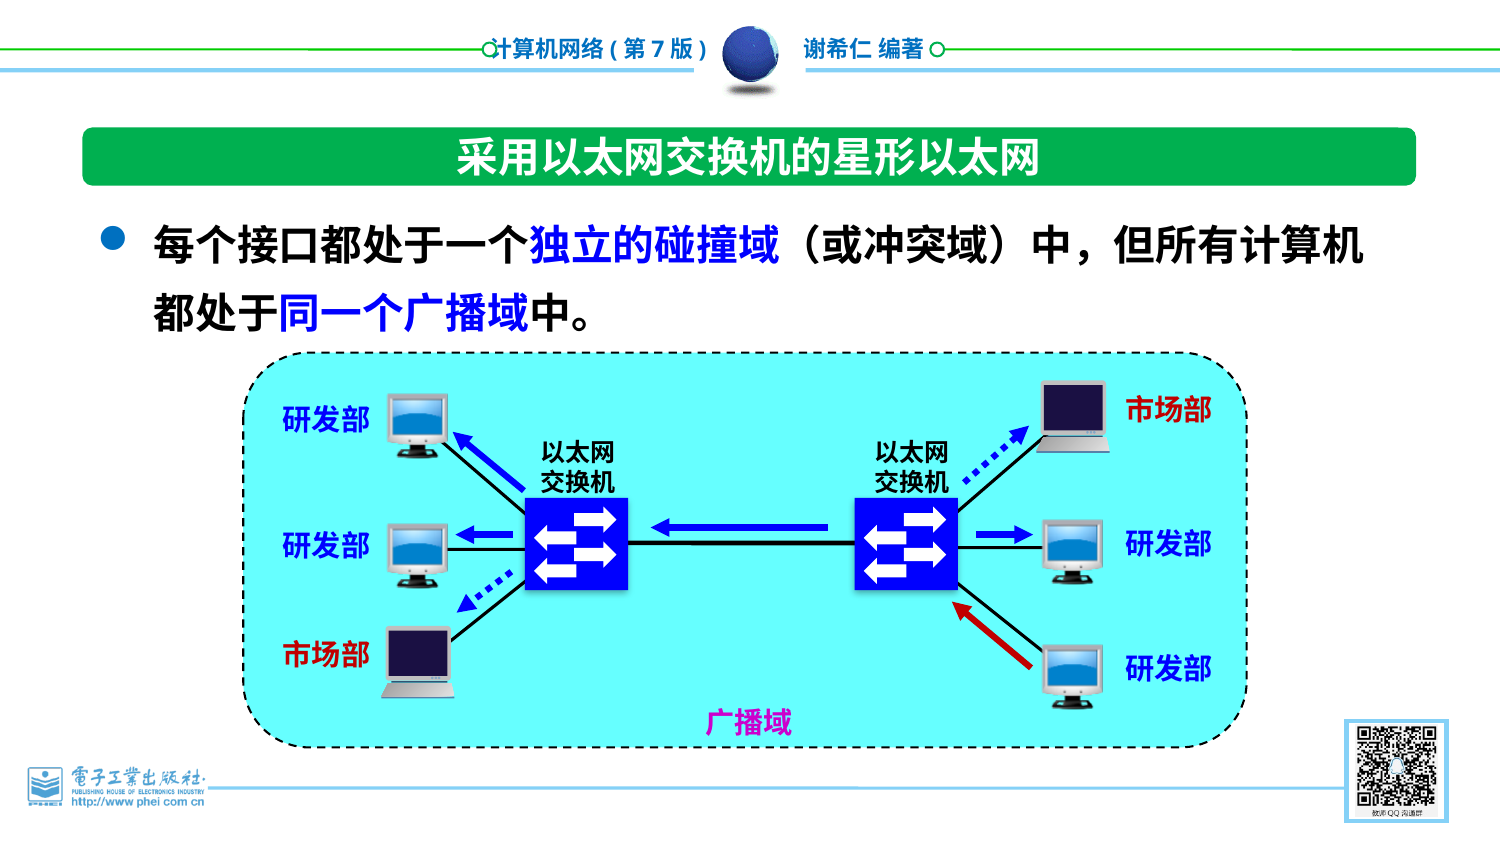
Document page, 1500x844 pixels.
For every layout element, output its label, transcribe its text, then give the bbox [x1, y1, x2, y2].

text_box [854, 497, 959, 591]
picture [383, 391, 452, 460]
picture [720, 24, 780, 100]
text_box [1036, 380, 1110, 454]
picture [23, 764, 208, 809]
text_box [452, 431, 829, 613]
text_box 市场部 [267, 628, 377, 679]
text_box [1057, 127, 1417, 186]
picture [1038, 642, 1107, 711]
text_box 研发部 [1110, 517, 1228, 568]
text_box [381, 625, 455, 699]
text_box [243, 352, 1247, 748]
text_box 每个接口都处于一个独立的碰撞域（或冲突域）中，但所有计算机都处于同一个广播域中。 [82, 192, 1416, 345]
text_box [951, 601, 1032, 669]
text_box 研发部 [267, 393, 380, 444]
text_box 采用以太网交换机的星形以太网 [441, 123, 1057, 189]
picture [383, 521, 452, 590]
text_box [82, 127, 441, 186]
text_box 研发部 [267, 519, 385, 570]
picture [1038, 517, 1107, 586]
text_box 市场部 [1113, 383, 1228, 434]
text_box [962, 425, 1034, 535]
text_box 广播域 [690, 696, 808, 747]
picture [1355, 724, 1438, 817]
text_box 以太网 交换机 [859, 428, 959, 496]
text_box 研发部 [1110, 643, 1228, 693]
